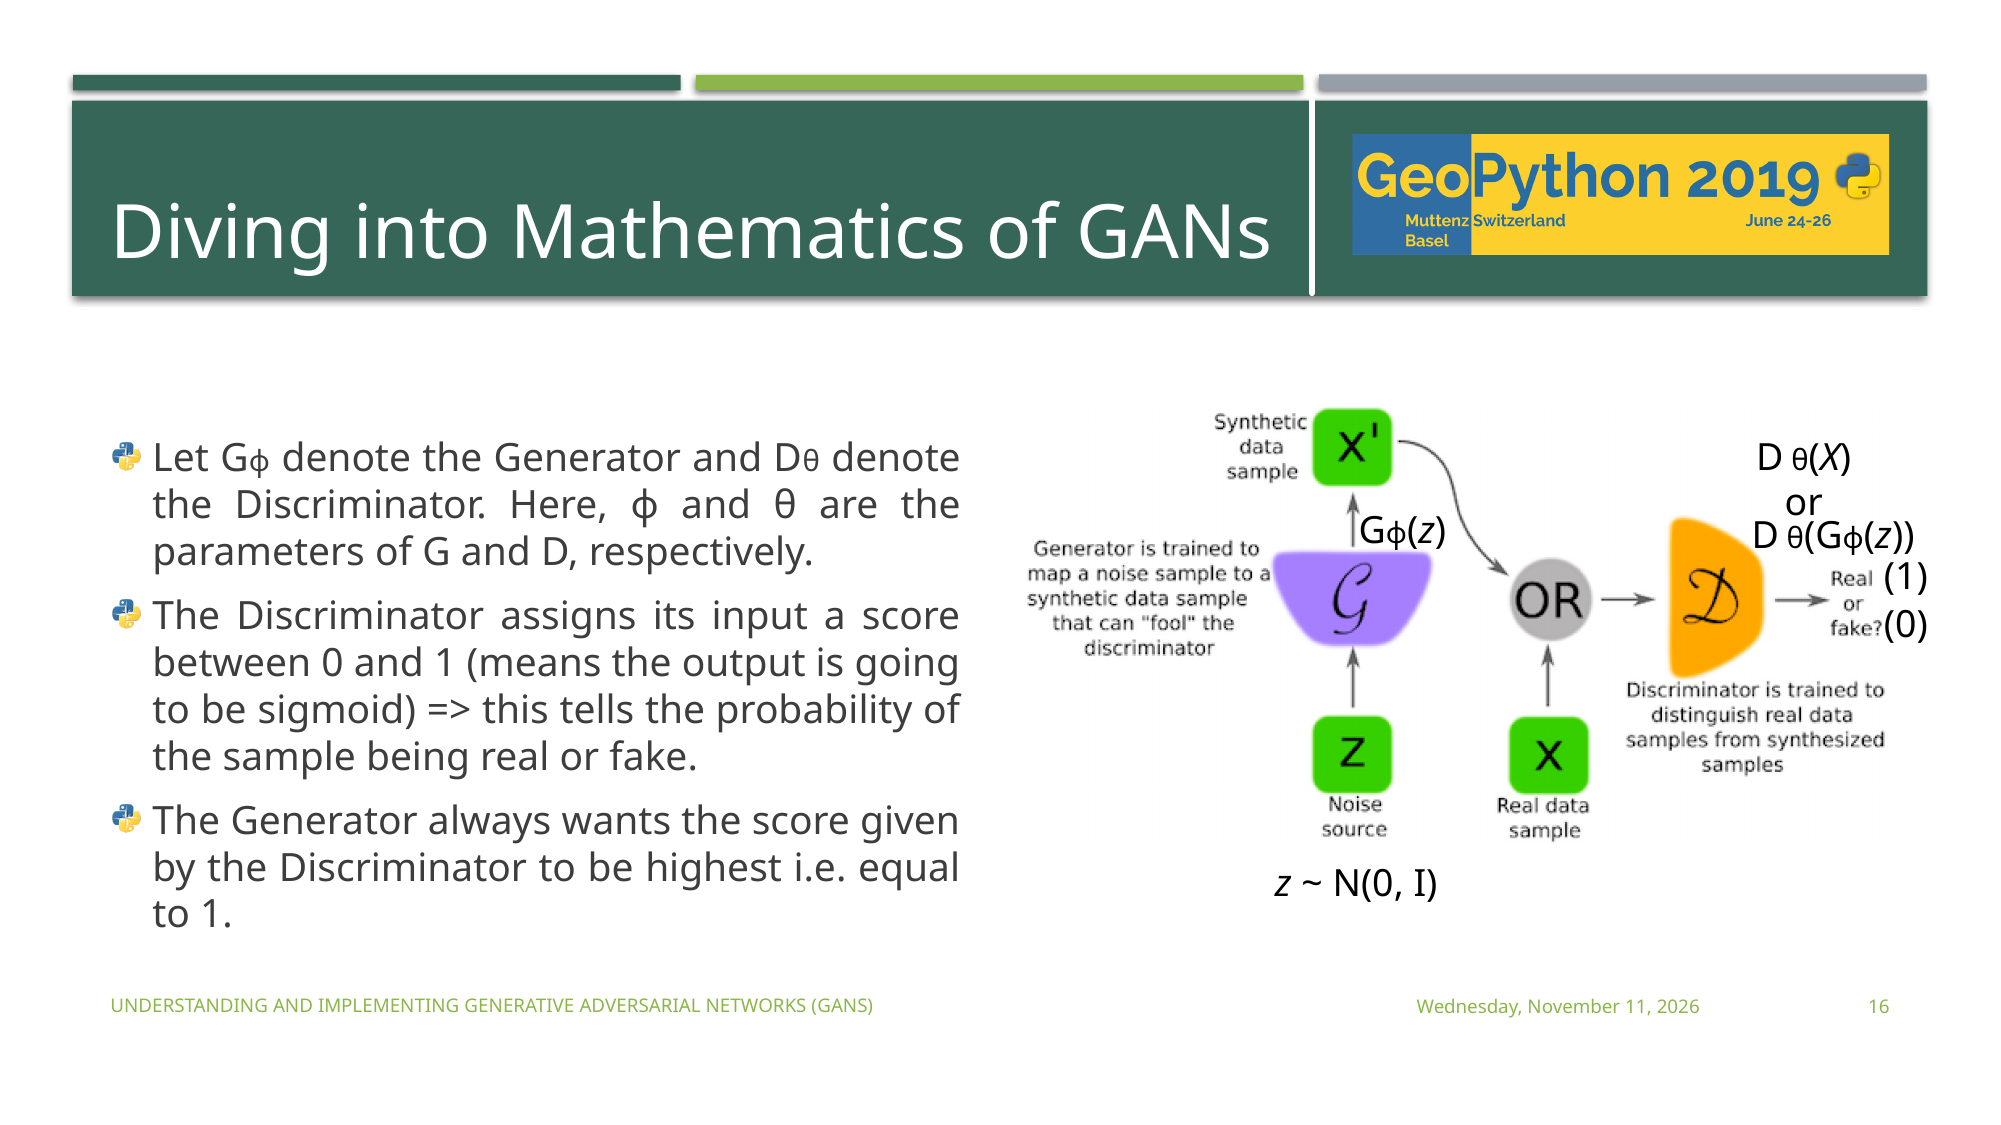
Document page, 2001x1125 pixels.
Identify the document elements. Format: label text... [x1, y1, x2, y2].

text_box (0) [1892, 605, 1943, 653]
slide_number 16 [1732, 977, 1905, 1037]
text_box (1) [1892, 544, 1943, 605]
picture [1023, 402, 1887, 844]
text_box z ~ N(0, I) [1260, 854, 1453, 912]
list Let Gф denote the Generator and Dθ denote the Discriminator. Here, ф and θ are the parameters of G and D, respectively. The Discriminator assigns its input a score between 0 and 1 (means the output is going to be sigmoid) => this tells the probability of the sample being real or fake. The Generator always wants the score given by the Discriminator to be highest i.e. equal to 1. [95, 425, 976, 976]
picture [1351, 133, 1890, 256]
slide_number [1247, 977, 1715, 1037]
title Diving into Mathematics of GANs [1319, 115, 1905, 282]
title Diving into Mathematics of GANs [95, 115, 1305, 282]
footer Understanding and Implementing Generative adversarial networks (gans) [95, 976, 1230, 1037]
text_box D θ(Gф(z)) [1892, 503, 1967, 564]
